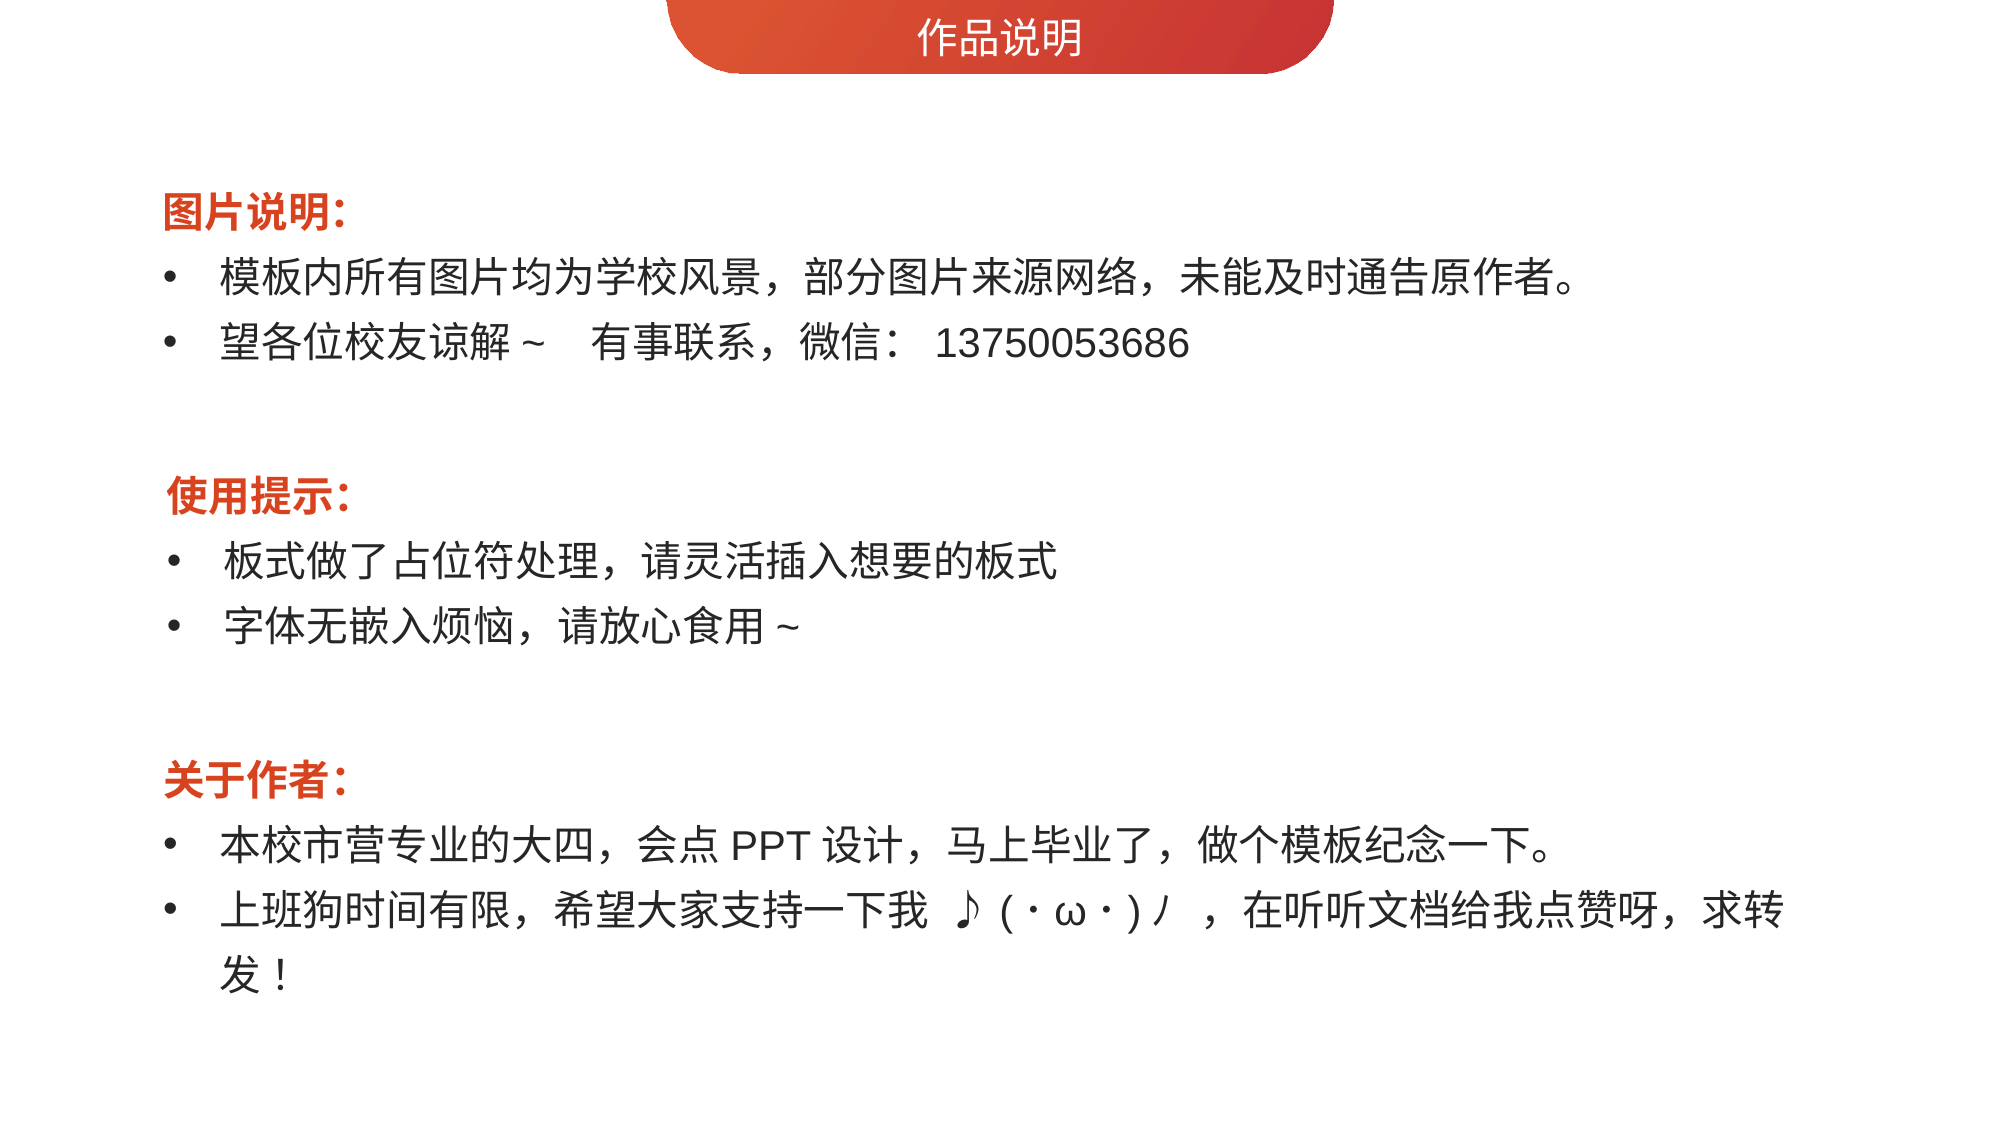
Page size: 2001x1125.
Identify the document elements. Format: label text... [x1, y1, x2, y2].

text_box 图片说明： 模板内所有图片均为学校风景，部分图片来源网络，未能及时通告原作者。 望各位校友谅解~ 有事联系，微信：13750053686 [148, 163, 1816, 374]
text_box 关于作者： 本校市营专业的大四，会点PPT设计，马上毕业了，做个模板纪念一下。 上班狗时间有限，希望大家支持一下我 ♪(･ω･)ﾉ ，在听听文档给我点赞呀，求转发 ！ [148, 731, 1834, 1006]
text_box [666, 0, 1334, 74]
text_box 使用提示： 板式做了占位符处理，请灵活插入想要的板式 字体无嵌入烦恼，请放心食用~ [152, 447, 1073, 658]
